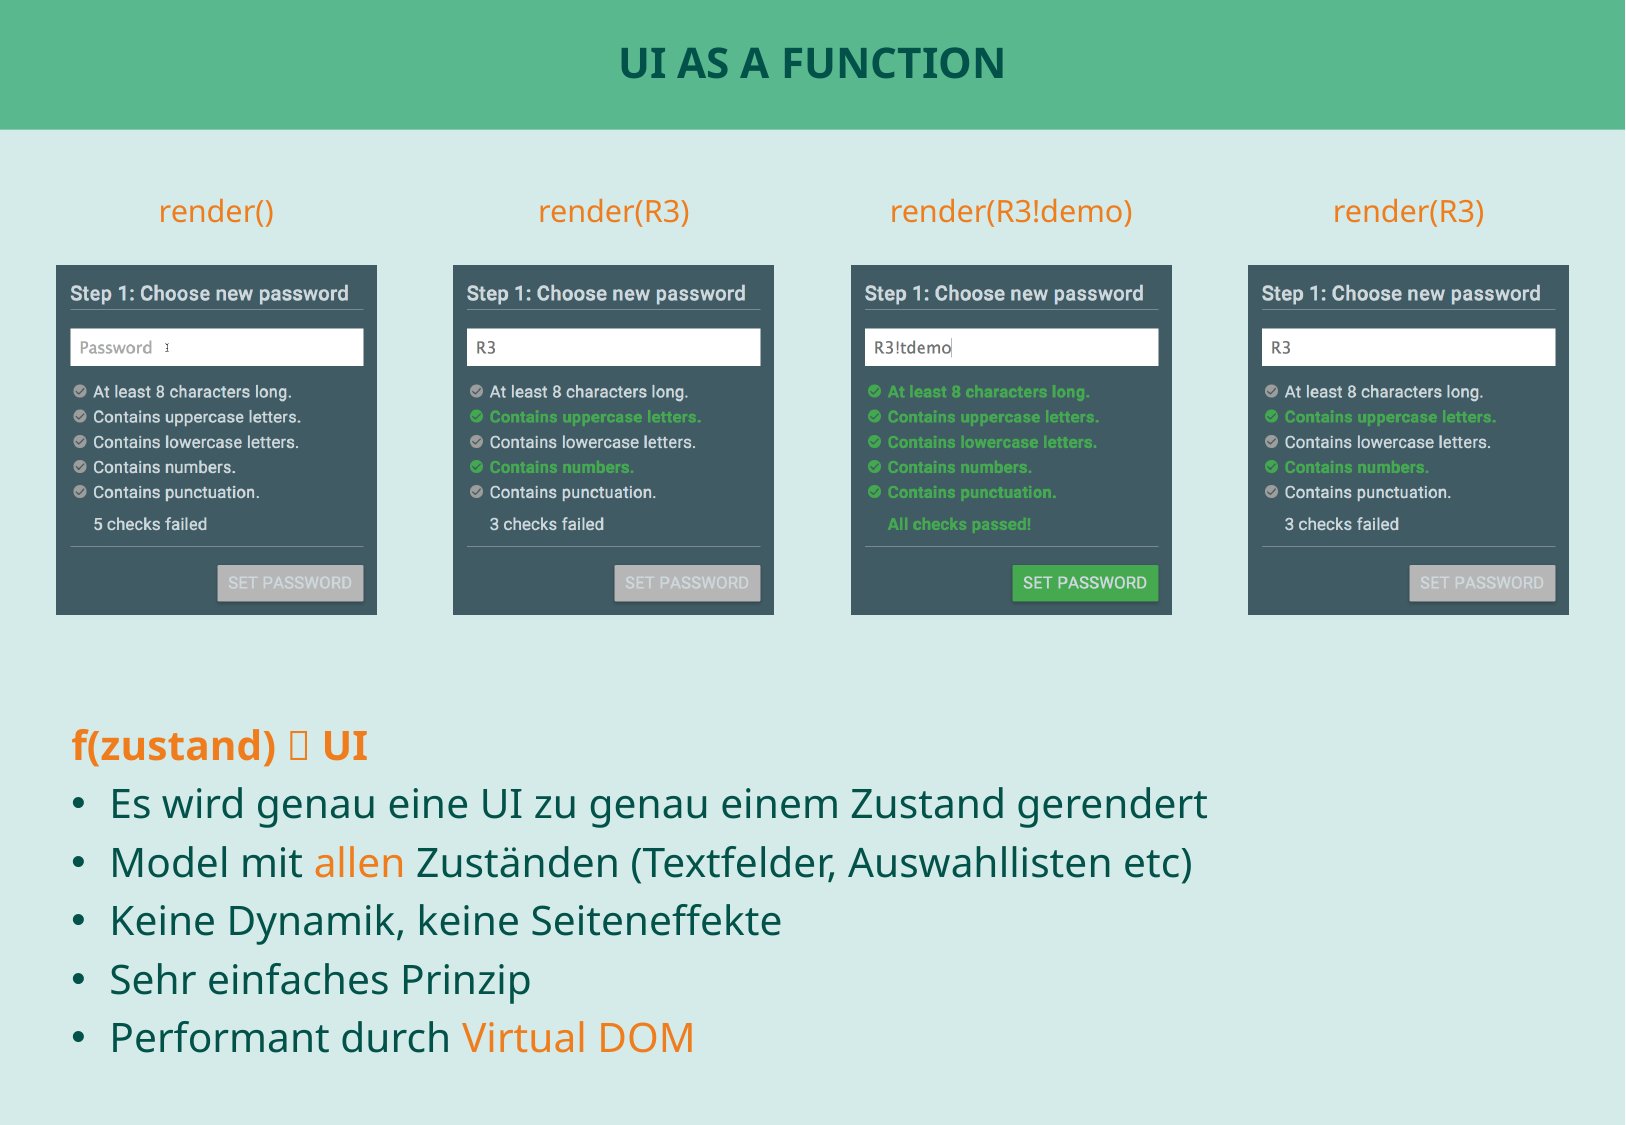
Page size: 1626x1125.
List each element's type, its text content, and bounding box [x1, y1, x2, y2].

title UI as a Function [0, 0, 1625, 130]
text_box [56, 184, 1569, 615]
text_box f(zustand)  UI Es wird genau eine UI zu genau einem Zustand gerendert Model mit allen Zuständen (Textfelder, Auswahllisten etc) Keine Dynamik, keine Seiteneffekte Sehr einfaches Prinzip Performant durch Virtual DOM [56, 702, 1569, 1069]
